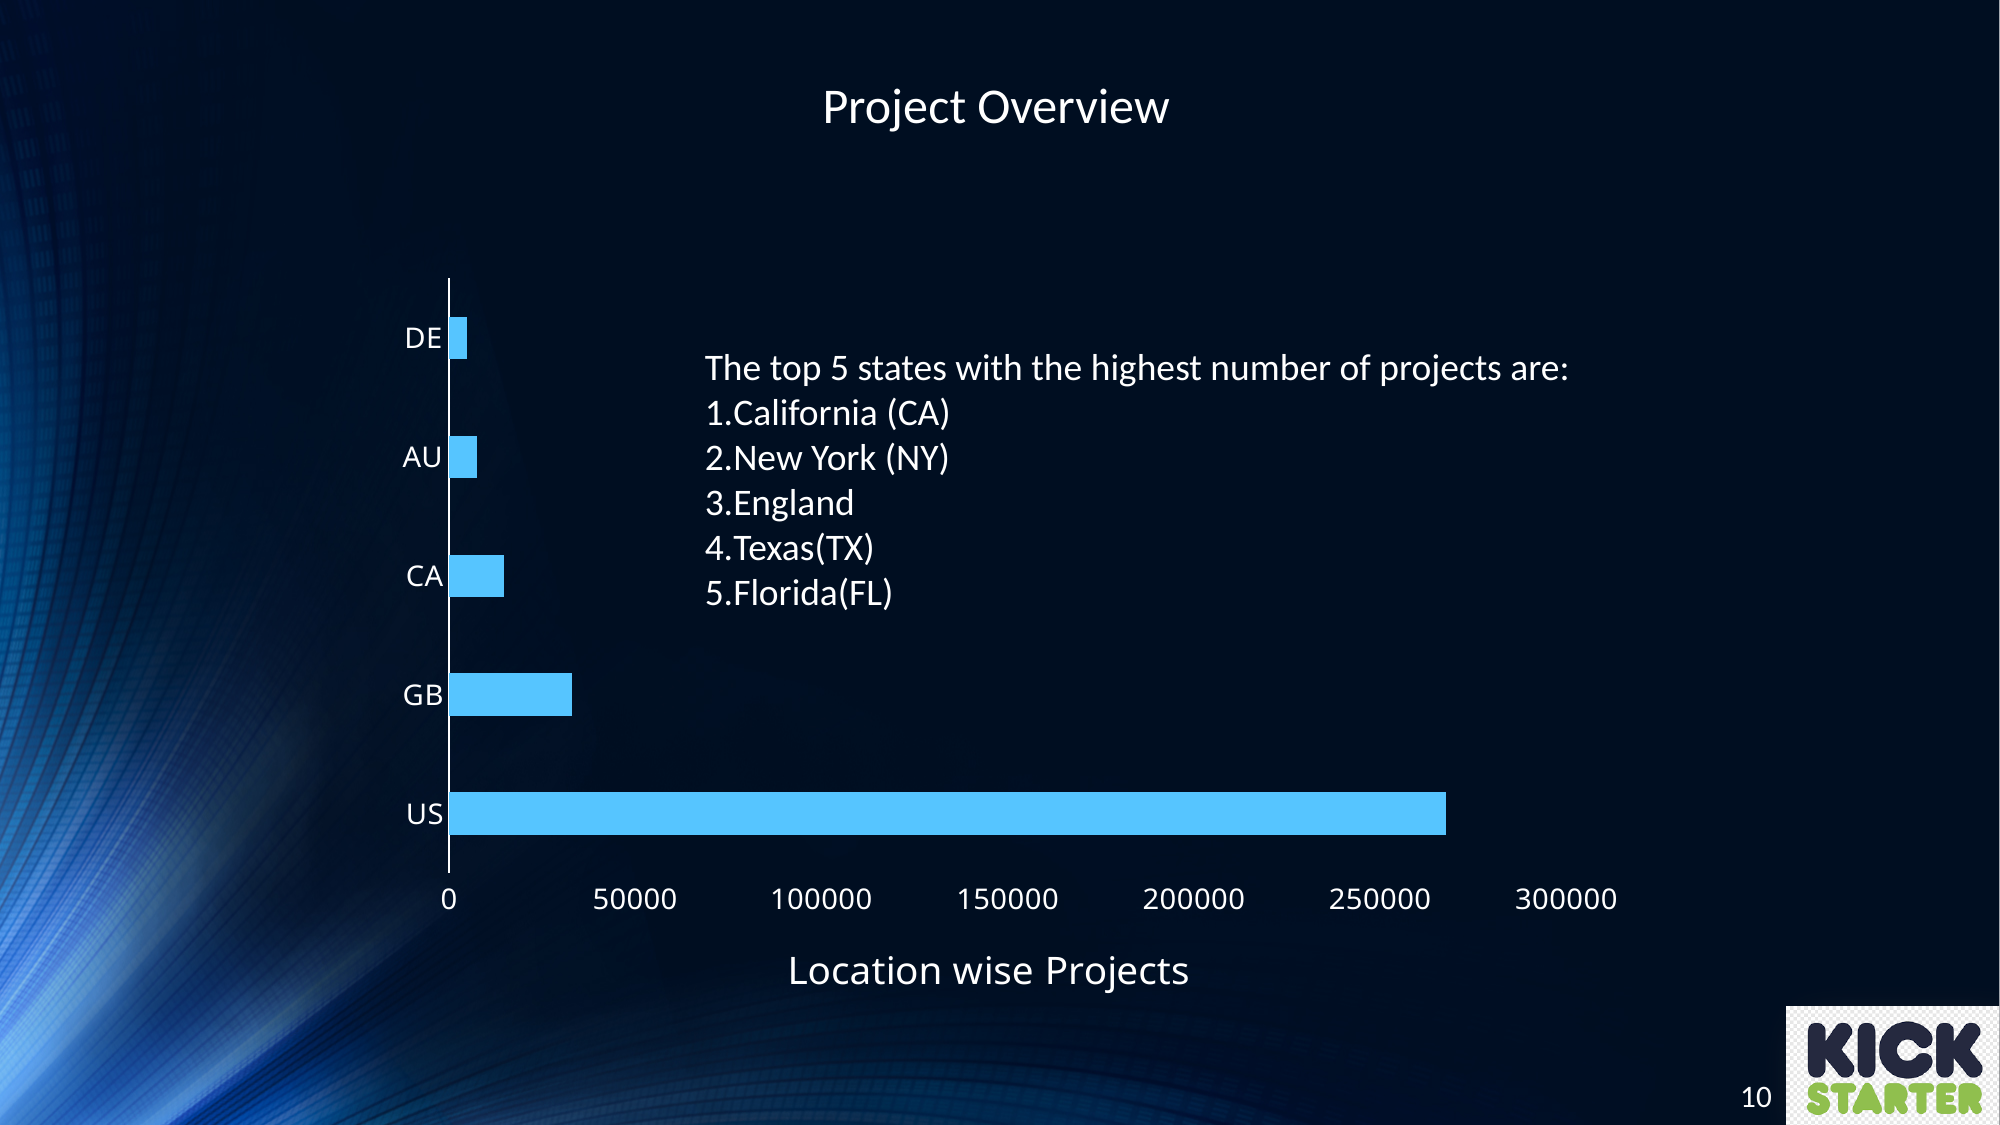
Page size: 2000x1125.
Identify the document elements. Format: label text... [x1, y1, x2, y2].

chart [380, 240, 1619, 1007]
picture [0, 0, 2000, 1125]
text_box Project Overview [807, 66, 1192, 142]
slide_number 10 [1721, 1065, 1770, 1125]
